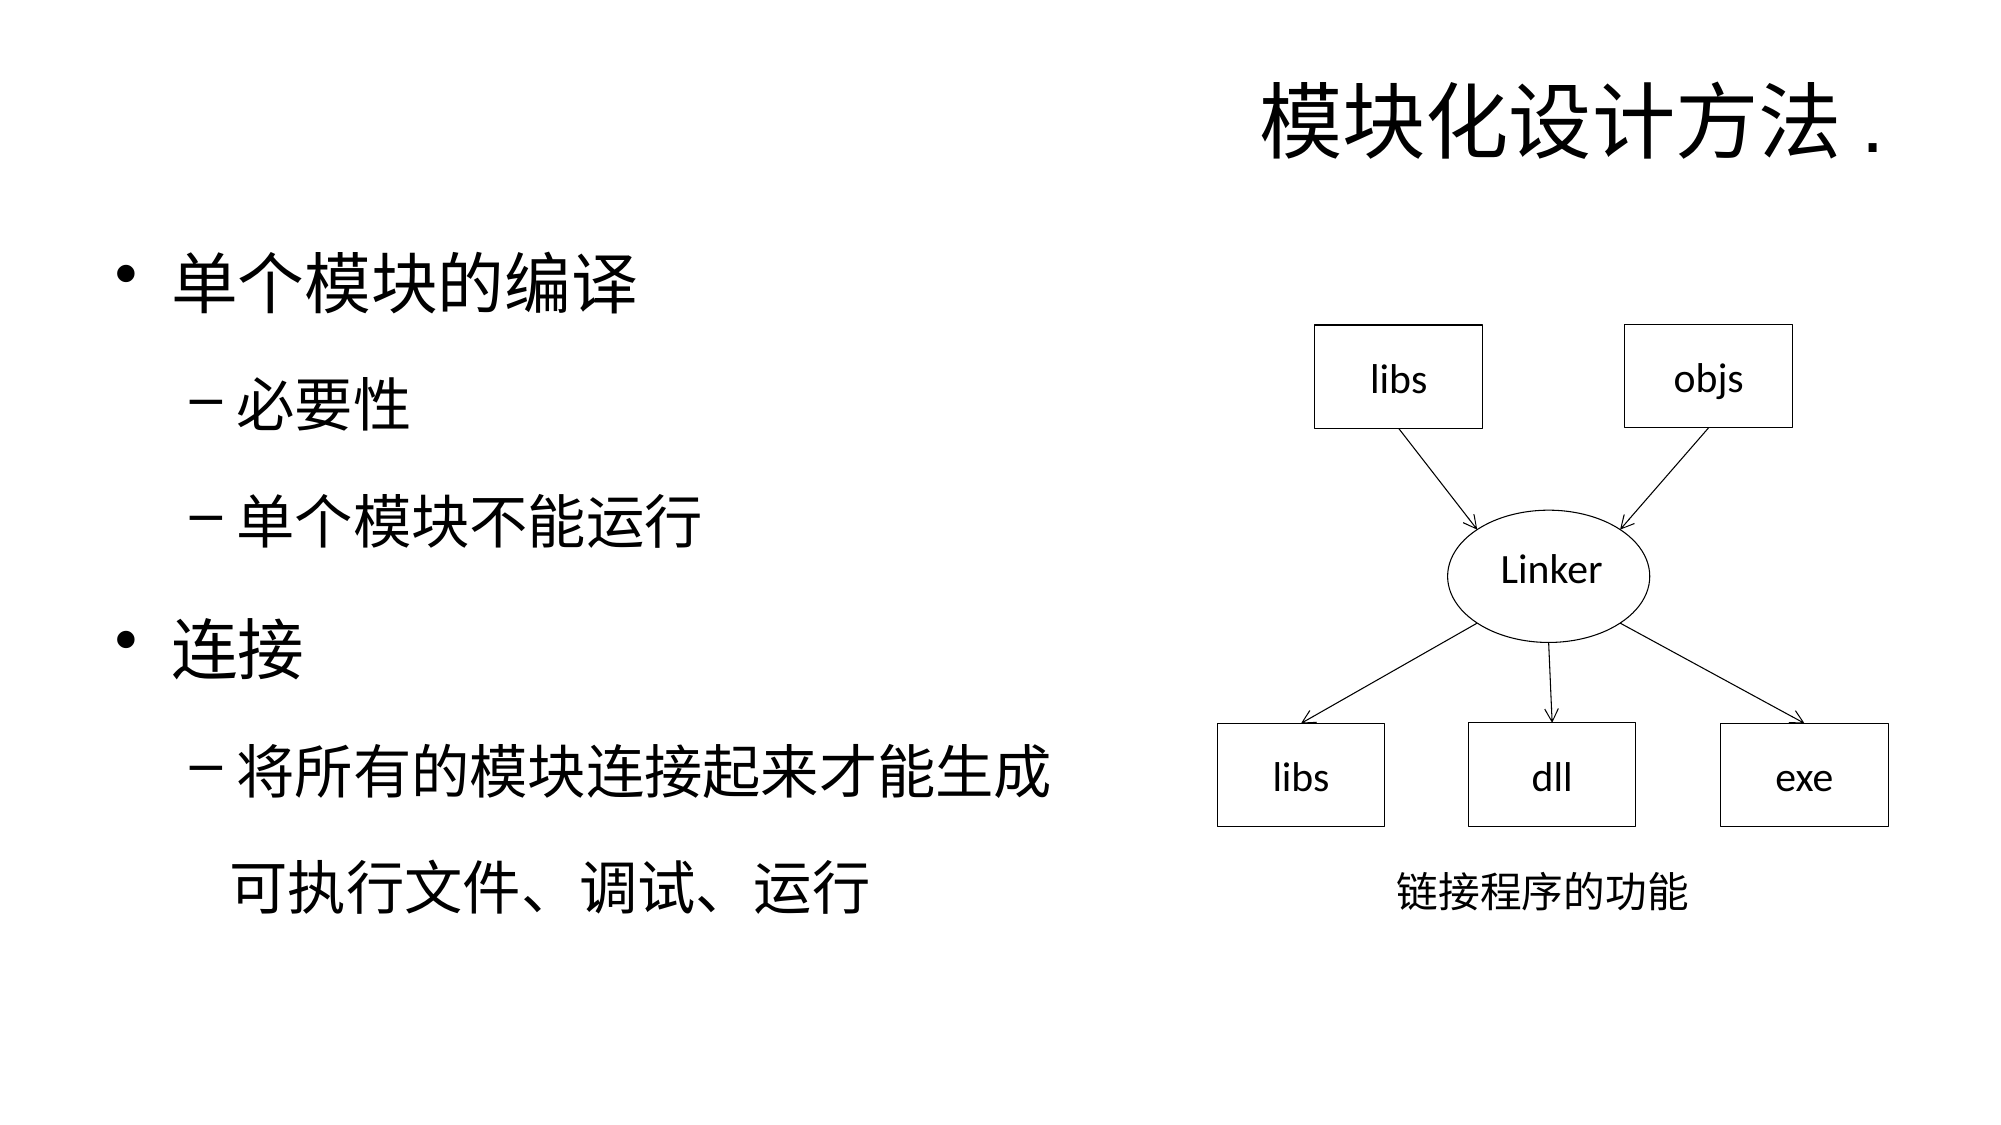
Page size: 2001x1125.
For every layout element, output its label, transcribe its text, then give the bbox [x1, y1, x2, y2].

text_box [1217, 324, 1889, 943]
title 模块化设计方法. [99, 44, 1901, 195]
list 单个模块的编译 必要性 单个模块不能运行 连接 将所有的模块连接起来才能生成 可执行文件、调试、运行 [99, 193, 1439, 1006]
